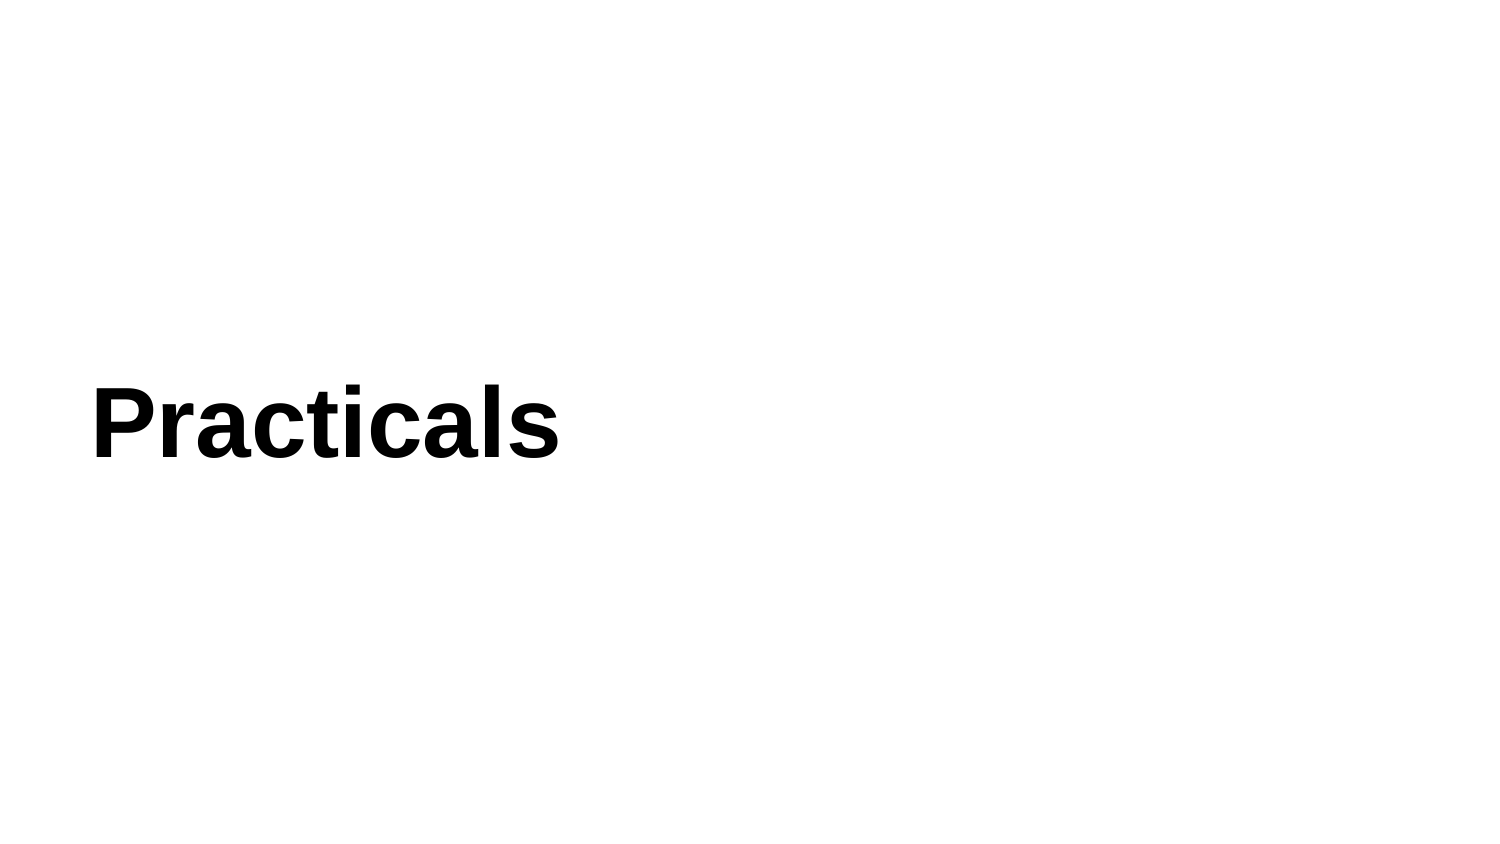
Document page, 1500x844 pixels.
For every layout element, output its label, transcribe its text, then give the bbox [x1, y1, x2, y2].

title Practicals [75, 351, 1425, 493]
